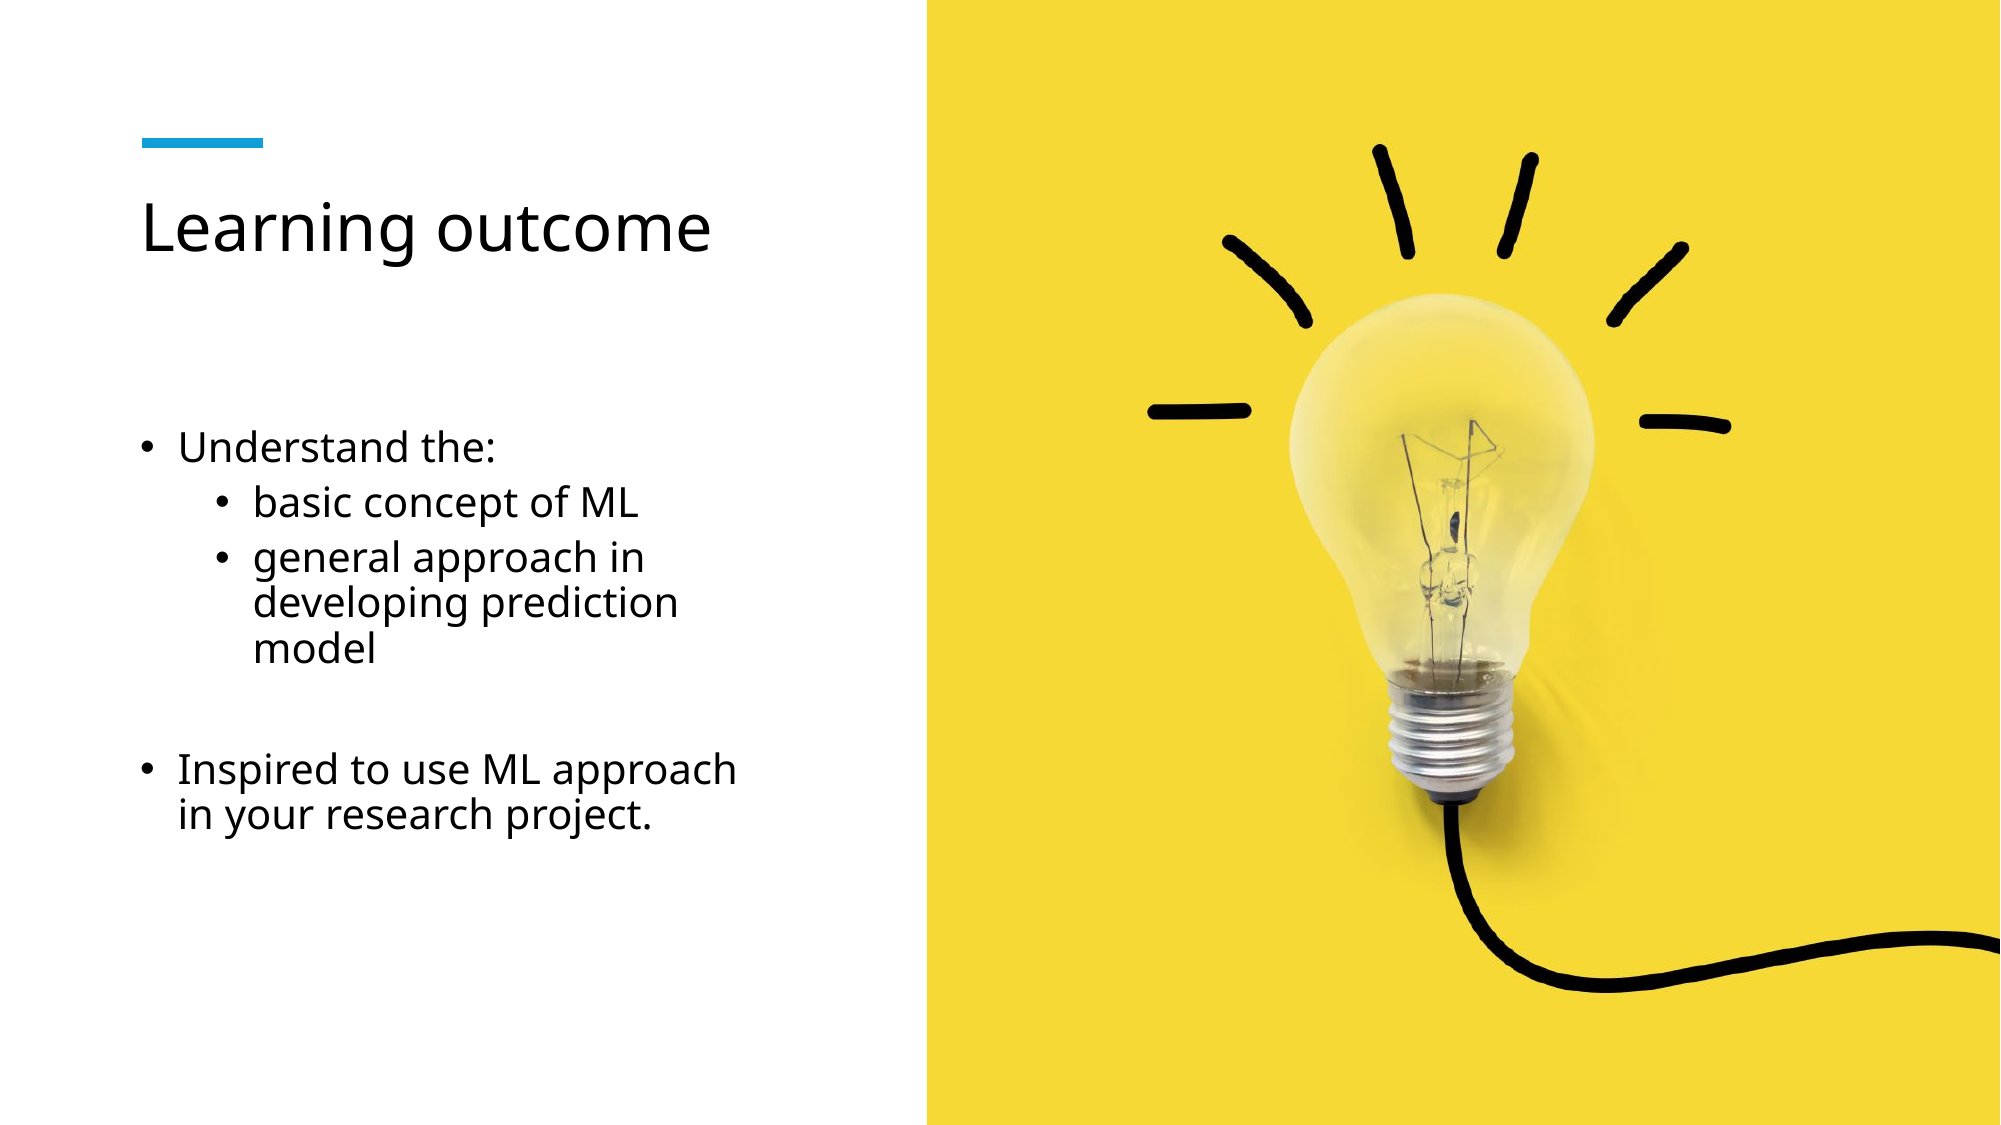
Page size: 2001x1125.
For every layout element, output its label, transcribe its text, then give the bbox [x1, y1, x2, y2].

title Learning outcome [125, 186, 796, 417]
picture [926, 0, 2000, 1125]
list Understand the: basic concept of ML general approach in developing prediction model Inspired to use ML approach in your research project. [125, 418, 796, 1008]
